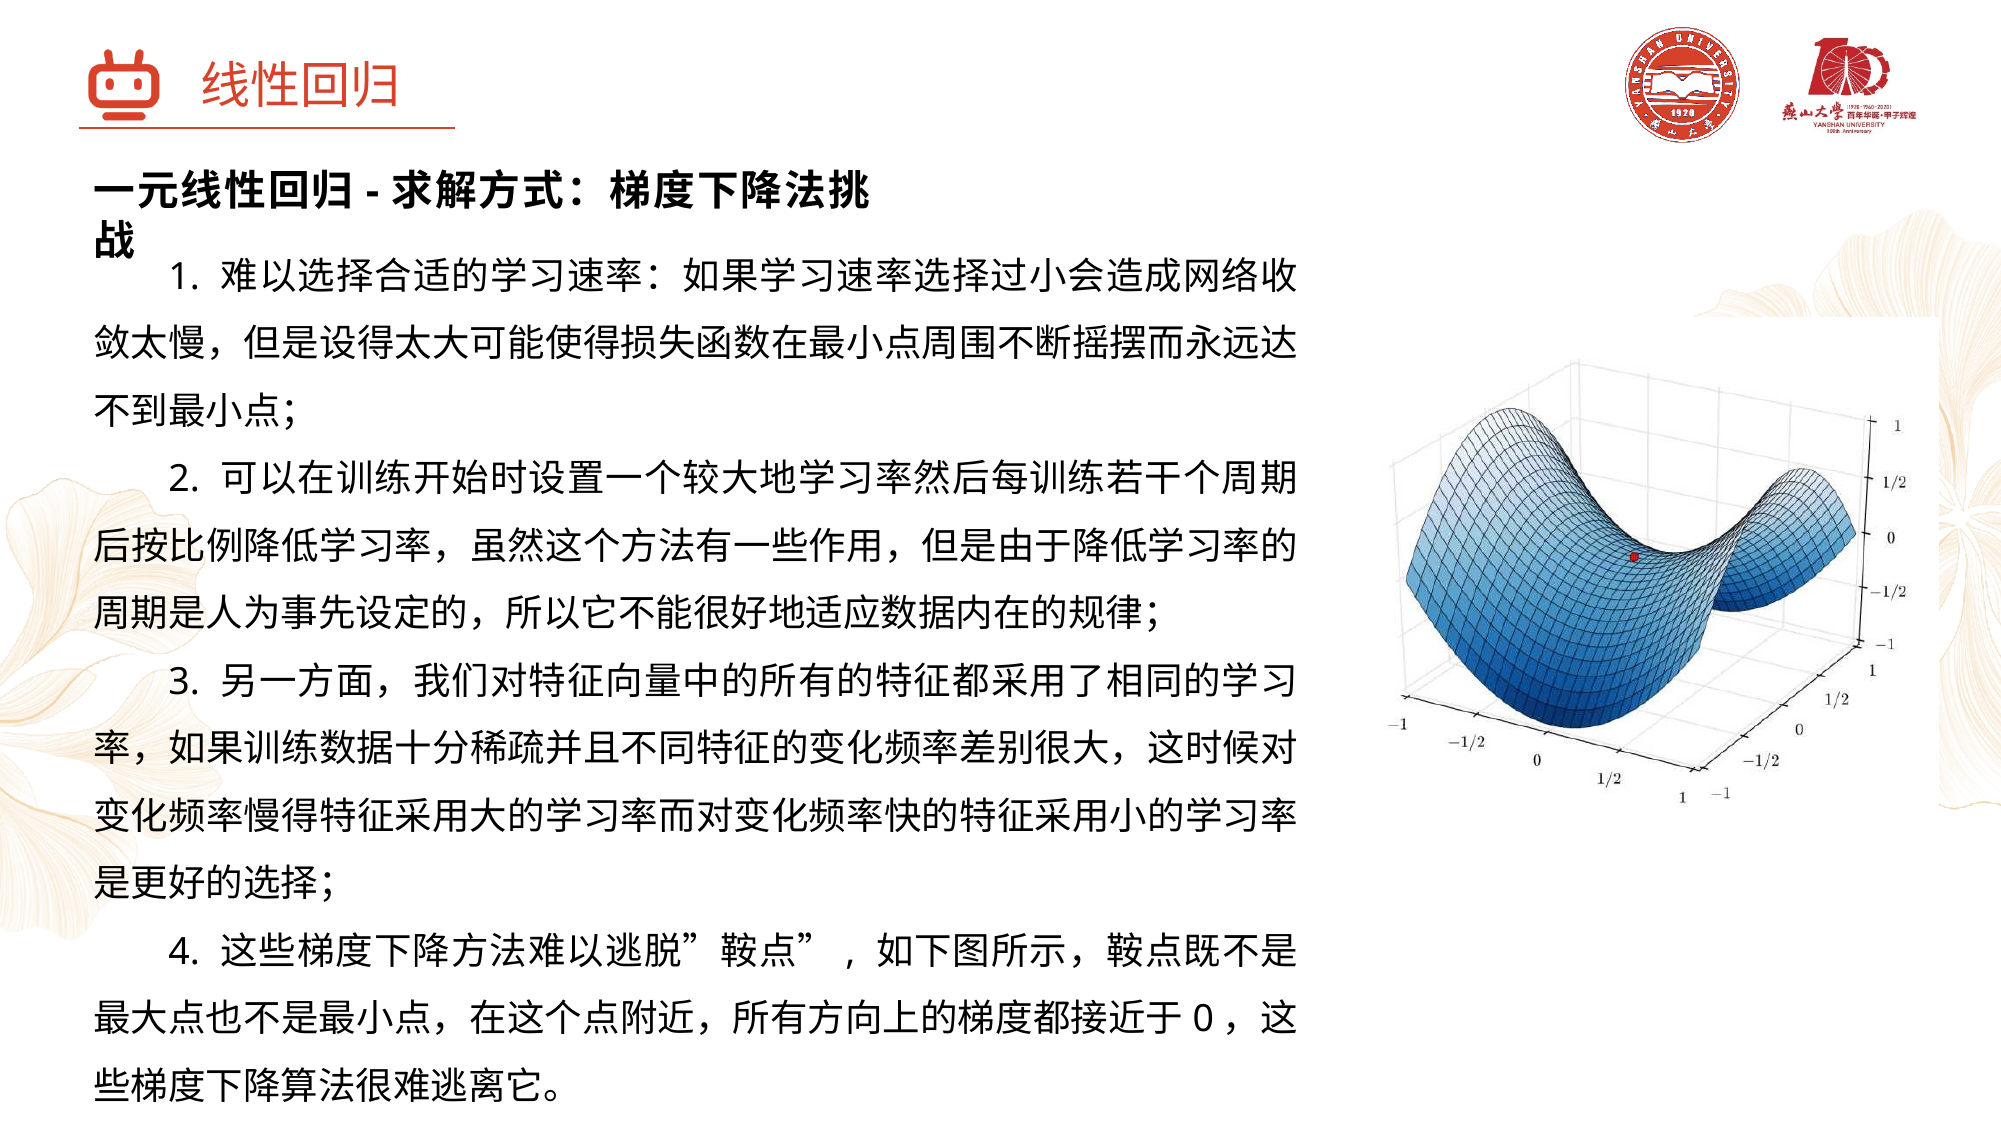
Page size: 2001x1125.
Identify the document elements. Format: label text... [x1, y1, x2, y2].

picture [78, 39, 169, 127]
text_box 1. 难以选择合适的学习速率：如果学习速率选择过小会造成网络收敛太慢，但是设得太大可能使得损失函数在最小点周围不断摇摆而永远达不到最小点； 2. 可以在训练开始时设置一个较大地学习率然后每训练若干个周期后按比例降低学习率，虽然这个方法有一些作用，但是由于降低学习率的周期是人为事先设定的，所以它不能很好地适应数据内在的规律； 3. 另一方面，我们对特征向量中的所有的特征都采用了相同的学习率，如果训练数据十分稀疏并且不同特征的变化频率差别很大，这时候对变化频率慢得特征采用大的学习率而对变化频率快的特征采用小的学习率是更好的选择； 4. 这些梯度下降方法难以逃脱”鞍点”, 如下图所示，鞍点既不是最大点也不是最小点，在这个点附近，所有方向上的梯度都接近于0，这些梯度下降算法很难逃离它。 [78, 221, 1313, 1114]
picture [1311, 188, 2001, 855]
text_box 线性回归 [186, 46, 416, 121]
text_box 一元线性回归-求解方式：梯度下降法挑战 [78, 156, 885, 221]
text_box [1624, 22, 1939, 147]
picture [0, 372, 308, 1012]
